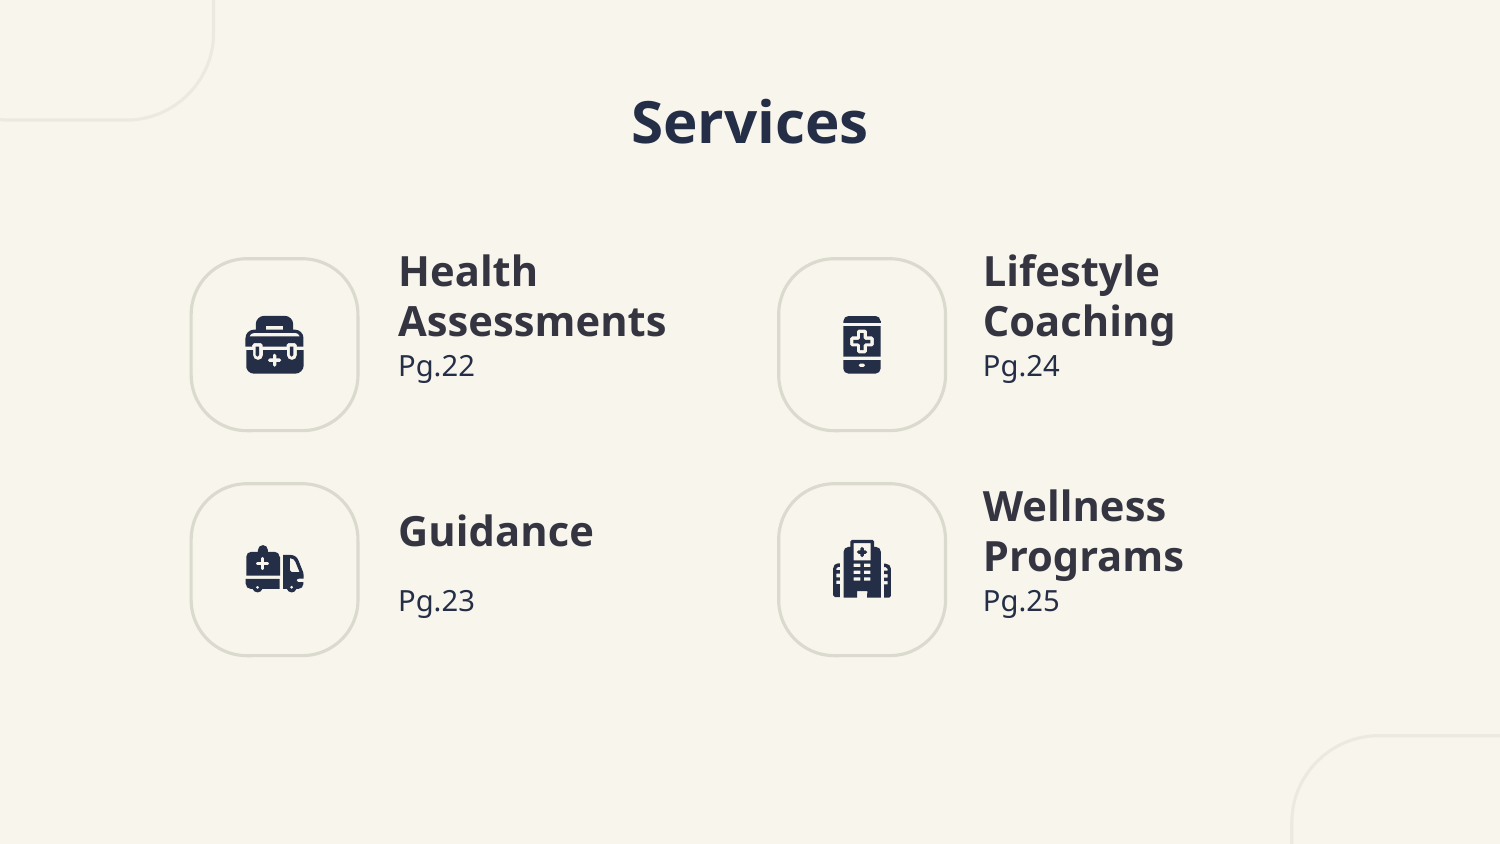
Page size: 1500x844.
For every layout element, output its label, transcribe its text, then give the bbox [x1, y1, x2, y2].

text_box [191, 483, 358, 656]
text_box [832, 539, 892, 598]
subtitle Pg.25 [967, 567, 1309, 662]
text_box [842, 315, 882, 374]
text_box [778, 258, 946, 431]
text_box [245, 315, 304, 374]
title Services [118, 72, 1382, 167]
title Wellness Programs [967, 486, 1275, 567]
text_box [245, 544, 304, 593]
title Guidance [383, 486, 691, 567]
title Lifestyle Coaching [967, 251, 1275, 332]
subtitle Pg.22 [383, 332, 724, 427]
title Health Assessments [383, 251, 691, 332]
subtitle Pg.24 [967, 332, 1309, 427]
text_box [191, 258, 358, 431]
subtitle Pg.23 [383, 567, 724, 662]
text_box [778, 483, 946, 656]
